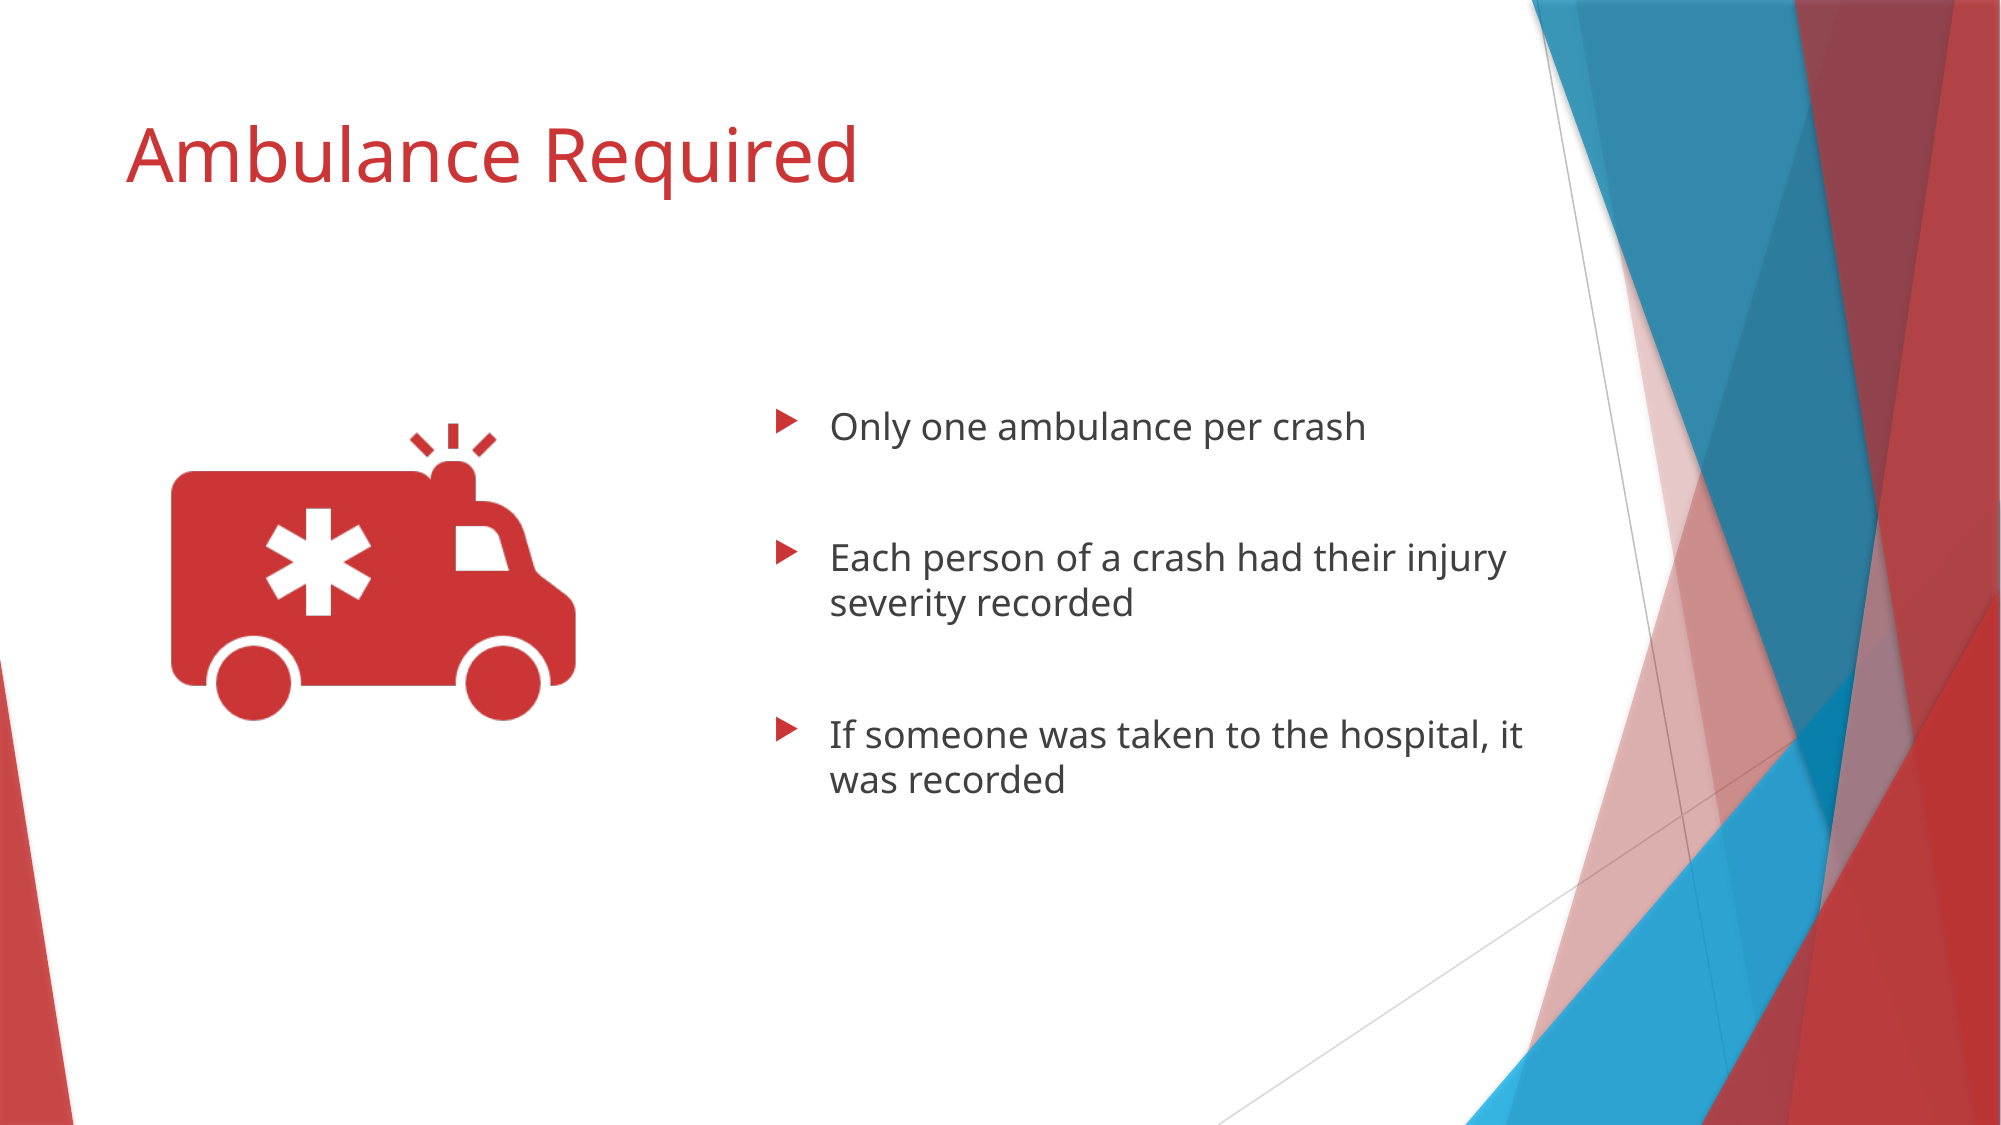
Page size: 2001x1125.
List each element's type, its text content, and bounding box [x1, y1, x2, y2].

picture [133, 353, 613, 833]
list Only one ambulance per crash Each person of a crash had their injury severity recorded If someone was taken to the hospital, it was recorded [758, 394, 1575, 907]
title Ambulance Required [111, 99, 1522, 317]
